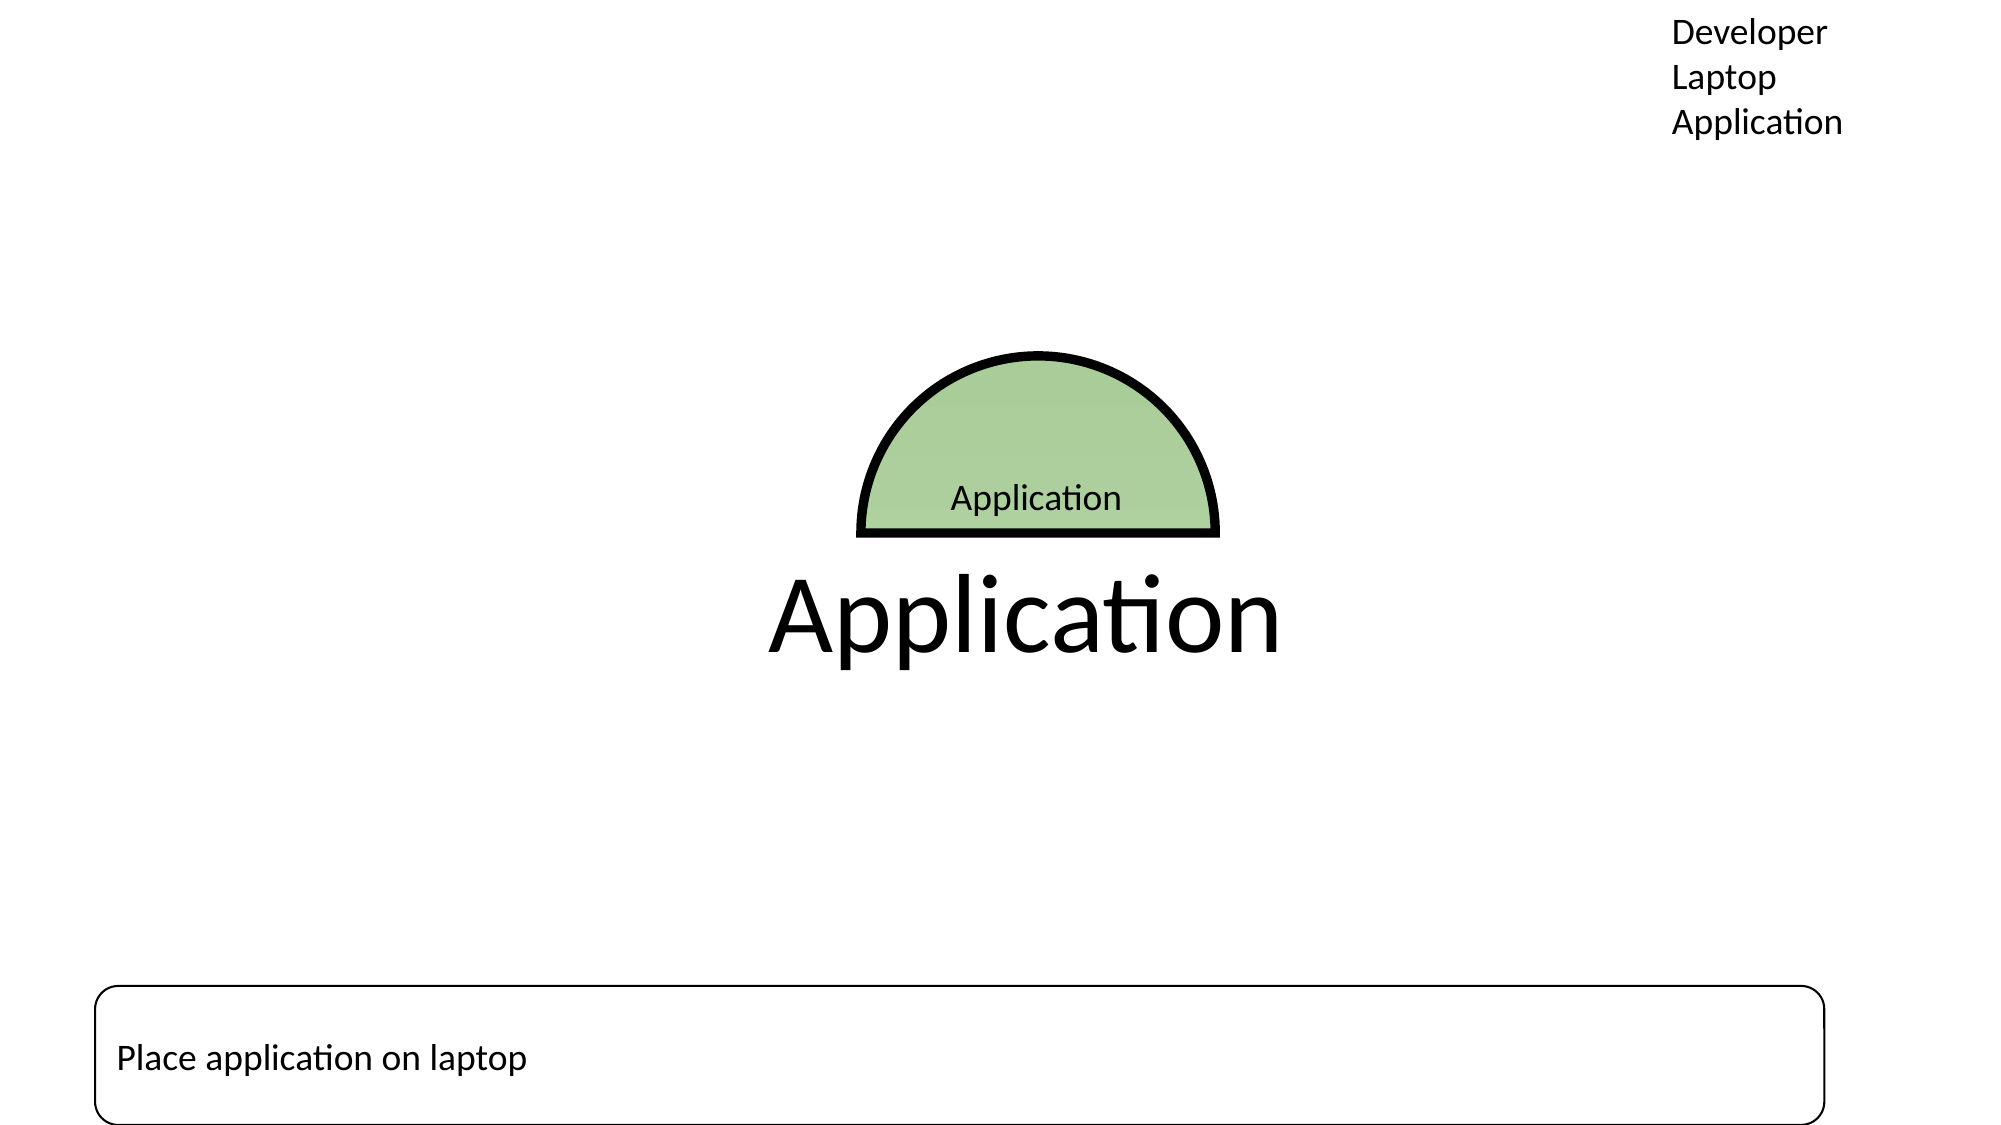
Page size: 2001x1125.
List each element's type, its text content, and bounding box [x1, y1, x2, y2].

text_box Application [753, 532, 860, 683]
text_box Application [1216, 532, 1300, 683]
text_box Place application on laptop [94, 984, 1826, 1125]
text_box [860, 355, 1216, 711]
text_box Developer Laptop Application [1657, 0, 2000, 150]
